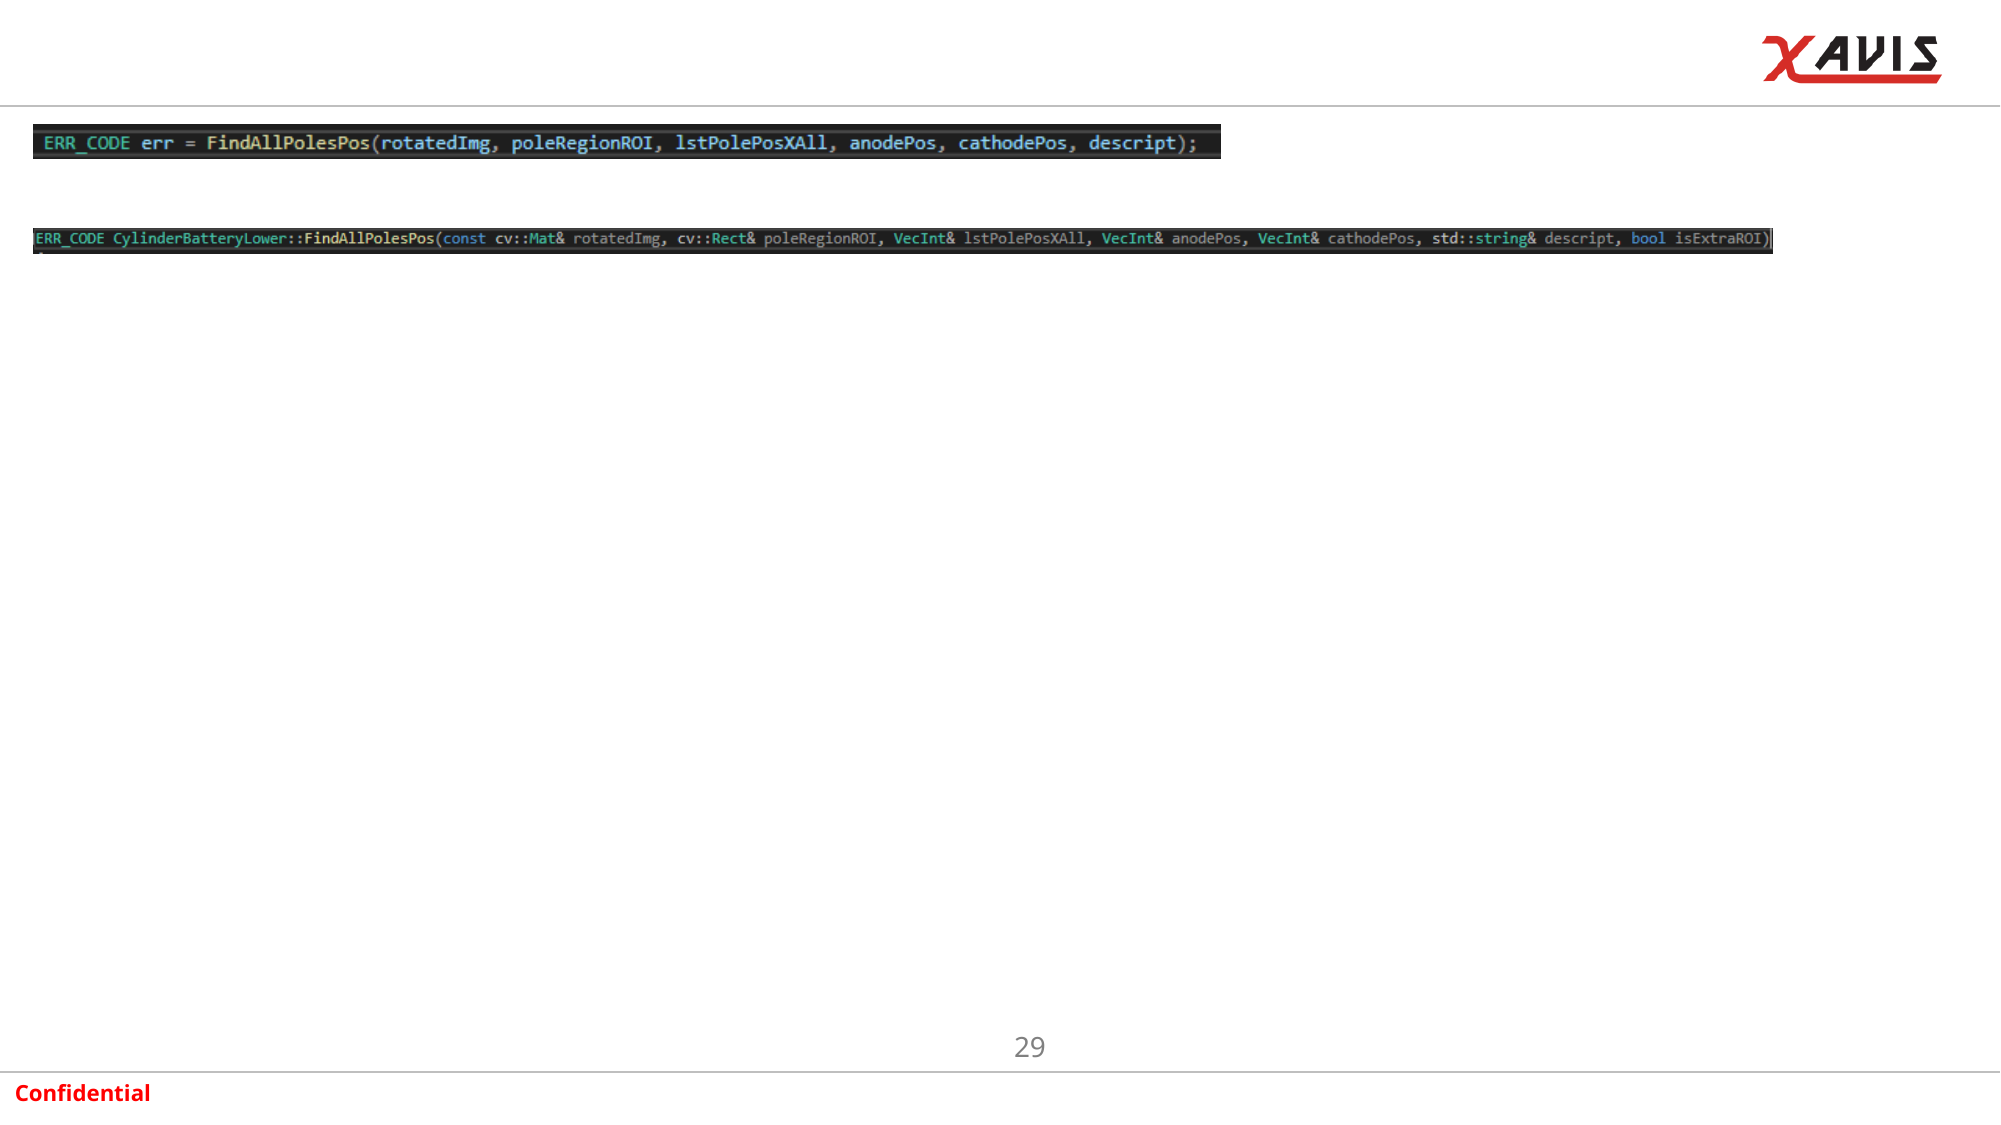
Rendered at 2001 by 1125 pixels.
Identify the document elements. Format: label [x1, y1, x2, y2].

picture [32, 228, 1774, 255]
picture [1756, 26, 1946, 89]
picture [32, 124, 1222, 160]
